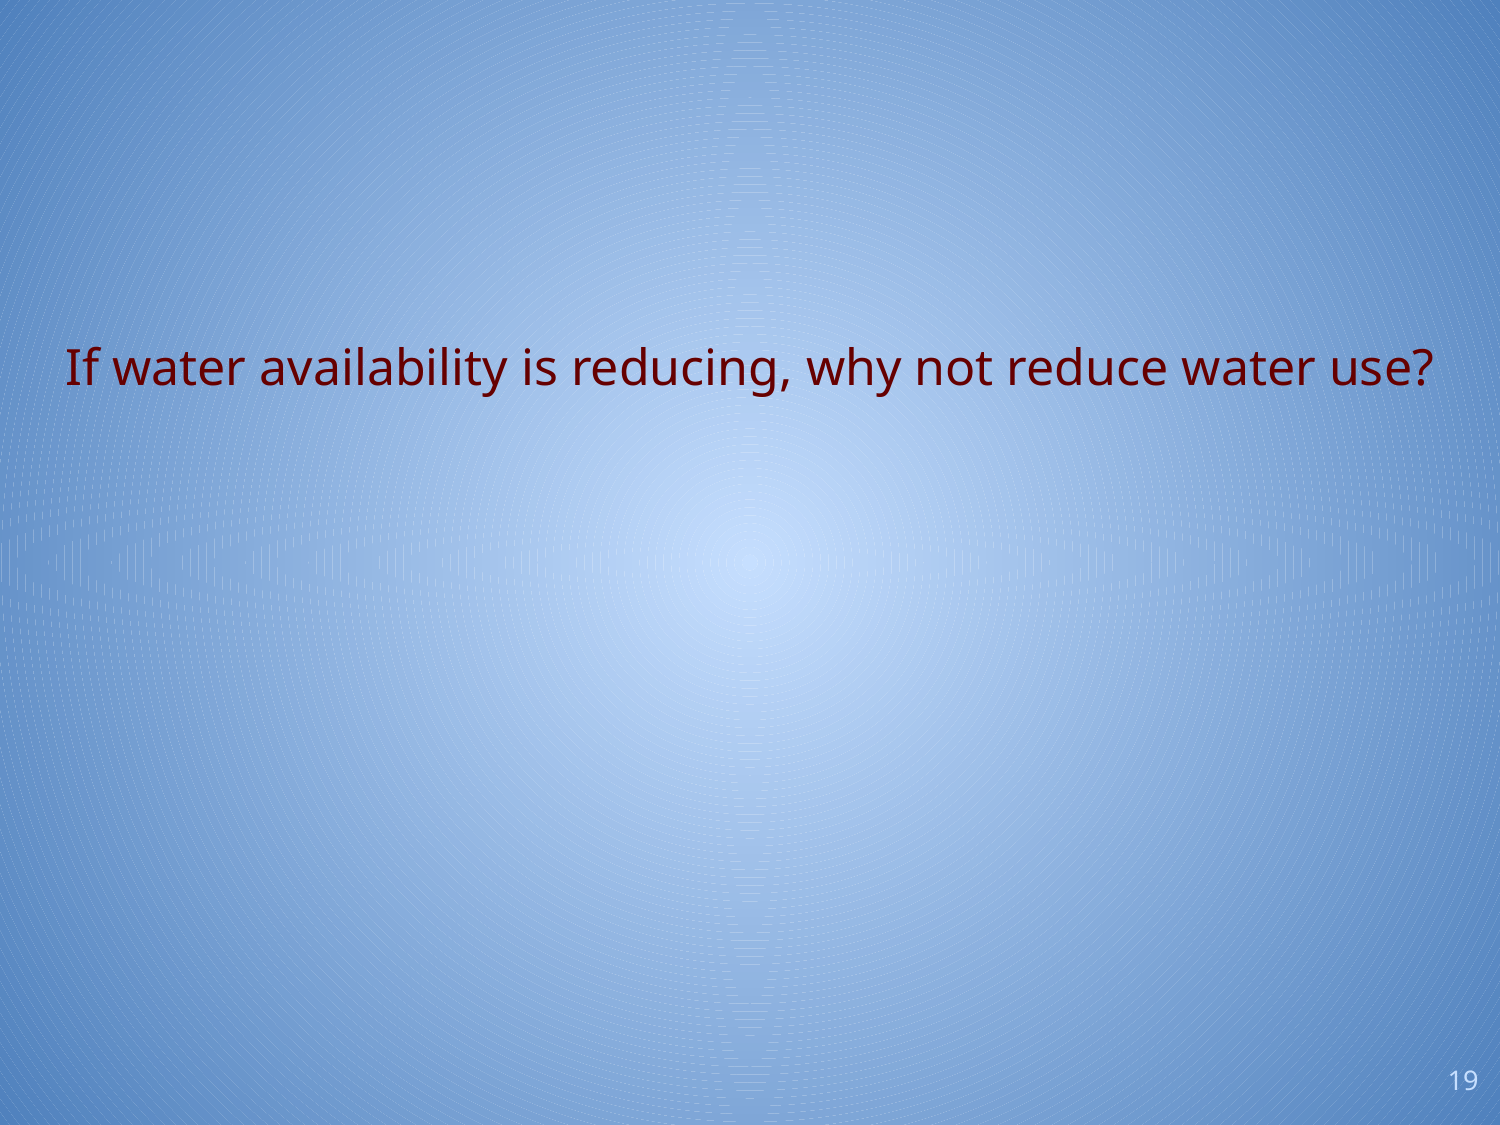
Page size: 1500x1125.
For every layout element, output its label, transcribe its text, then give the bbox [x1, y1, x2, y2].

slide_number ‹#› [1403, 1038, 1494, 1125]
list If water availability is reducing, why not reduce water use? [0, 320, 1500, 1117]
